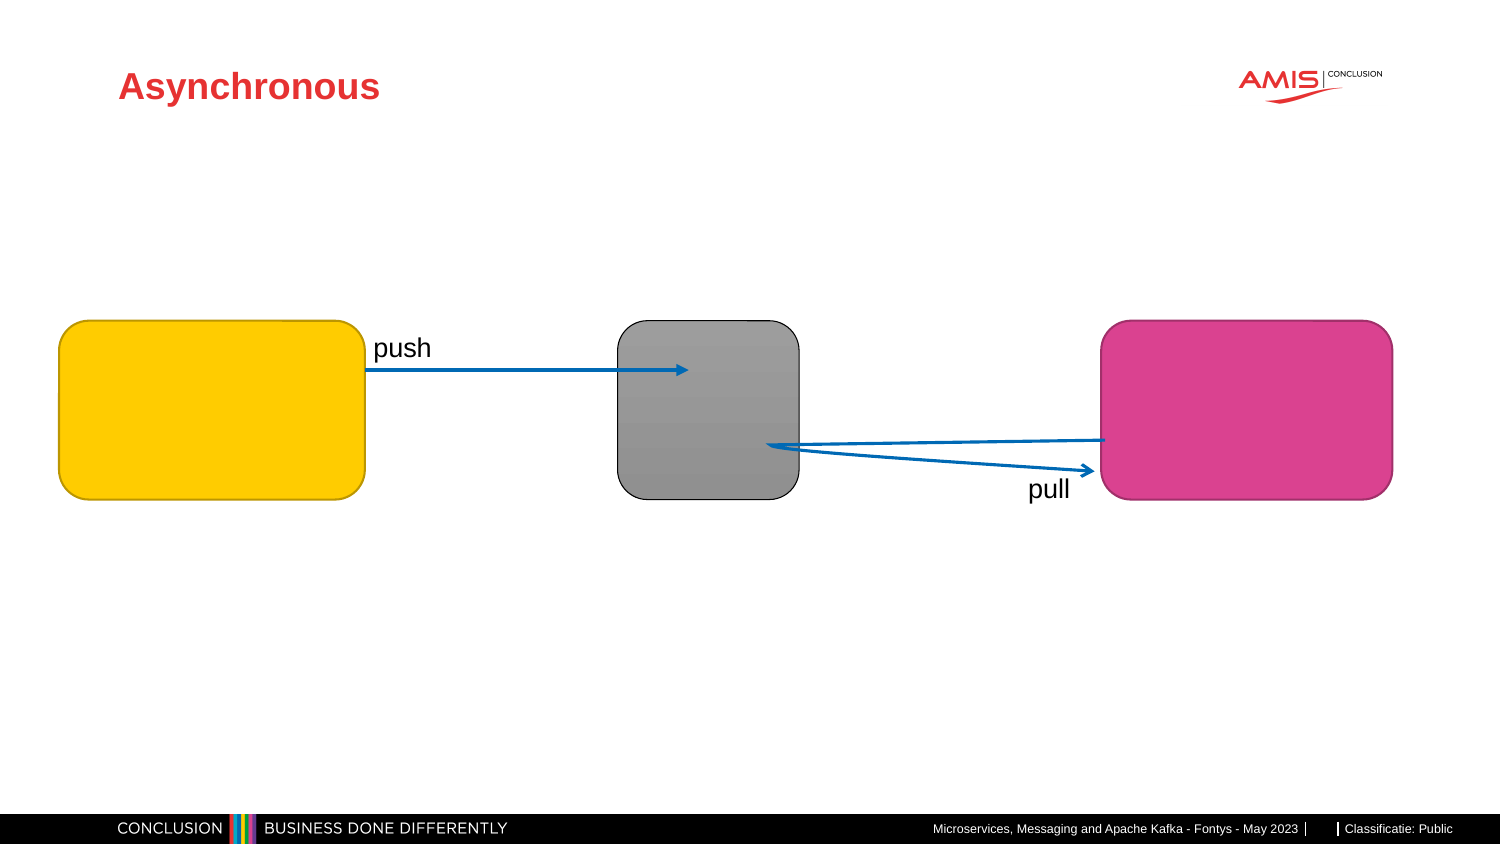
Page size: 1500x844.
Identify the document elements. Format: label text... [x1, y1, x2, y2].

text_box [617, 320, 800, 501]
footer Microservices, Messaging and Apache Kafka - Fontys - May 2023 [814, 820, 1299, 839]
picture [0, 814, 236, 844]
picture [1205, 59, 1388, 106]
text_box [1100, 319, 1394, 501]
picture [239, 814, 1500, 844]
text_box [765, 438, 1106, 478]
text_box push [373, 330, 432, 364]
title Asynchronous [118, 47, 1205, 130]
text_box [57, 319, 366, 501]
text_box pull [1028, 471, 1071, 504]
